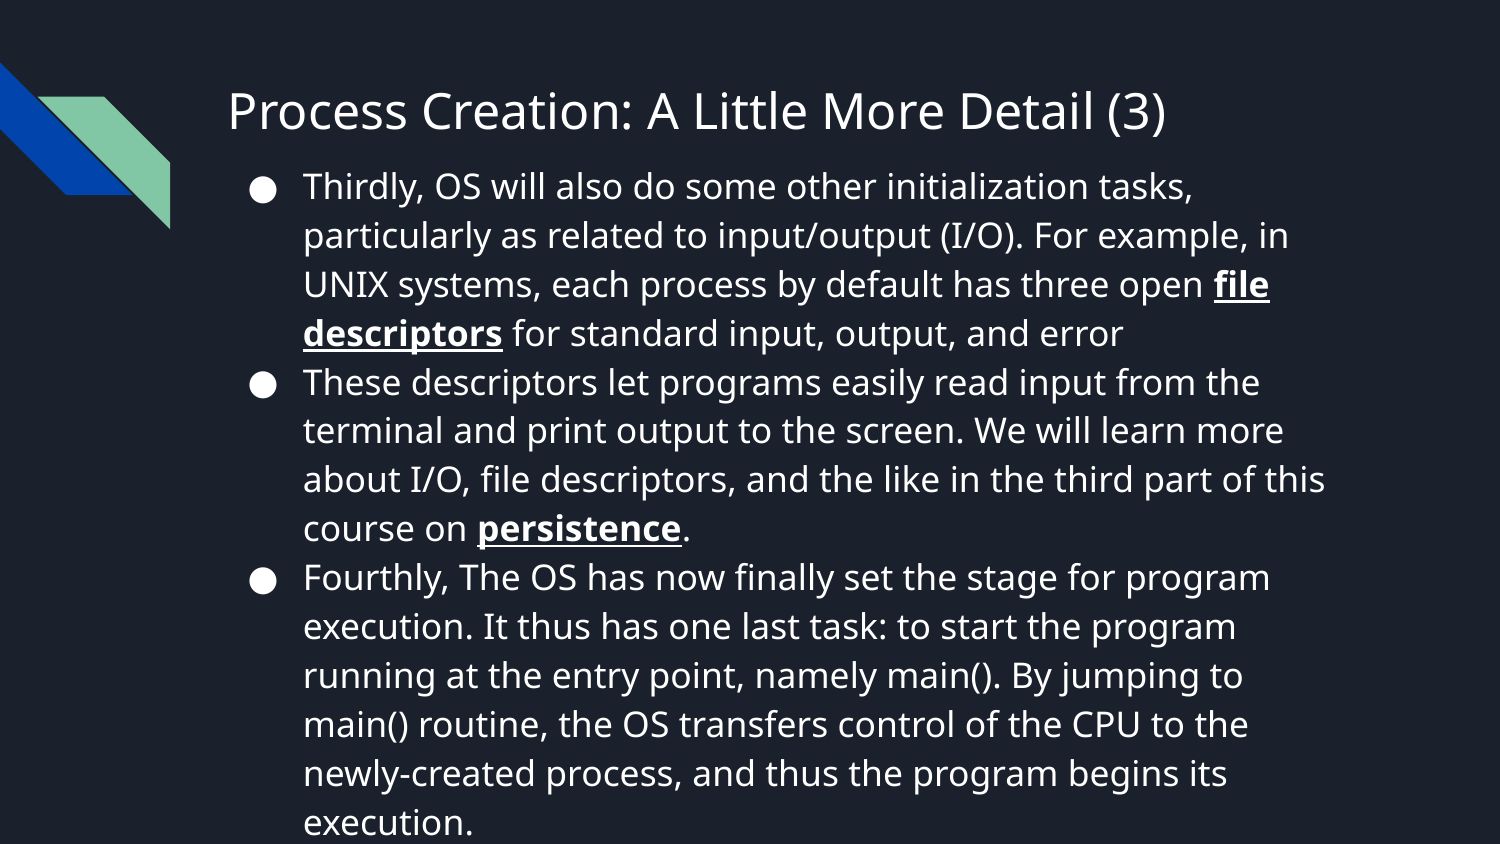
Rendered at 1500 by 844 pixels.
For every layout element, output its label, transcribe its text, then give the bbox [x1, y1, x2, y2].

list Thirdly, OS will also do some other initialization tasks, particularly as related to input/output (I/O). For example, in UNIX systems, each process by default has three open file descriptors for standard input, output, and error These descriptors let programs easily read input from the terminal and print output to the screen. We will learn more about I/O, file descriptors, and the like in the third part of this course on persistence. Fourthly, The OS has now finally set the stage for program execution. It thus has one last task: to start the program running at the entry point, namely main(). By jumping to main() routine, the OS transfers control of the CPU to the newly-created process, and thus the program begins its execution. [212, 142, 1368, 715]
title Process Creation: A Little More Detail (3) [212, 64, 1368, 142]
